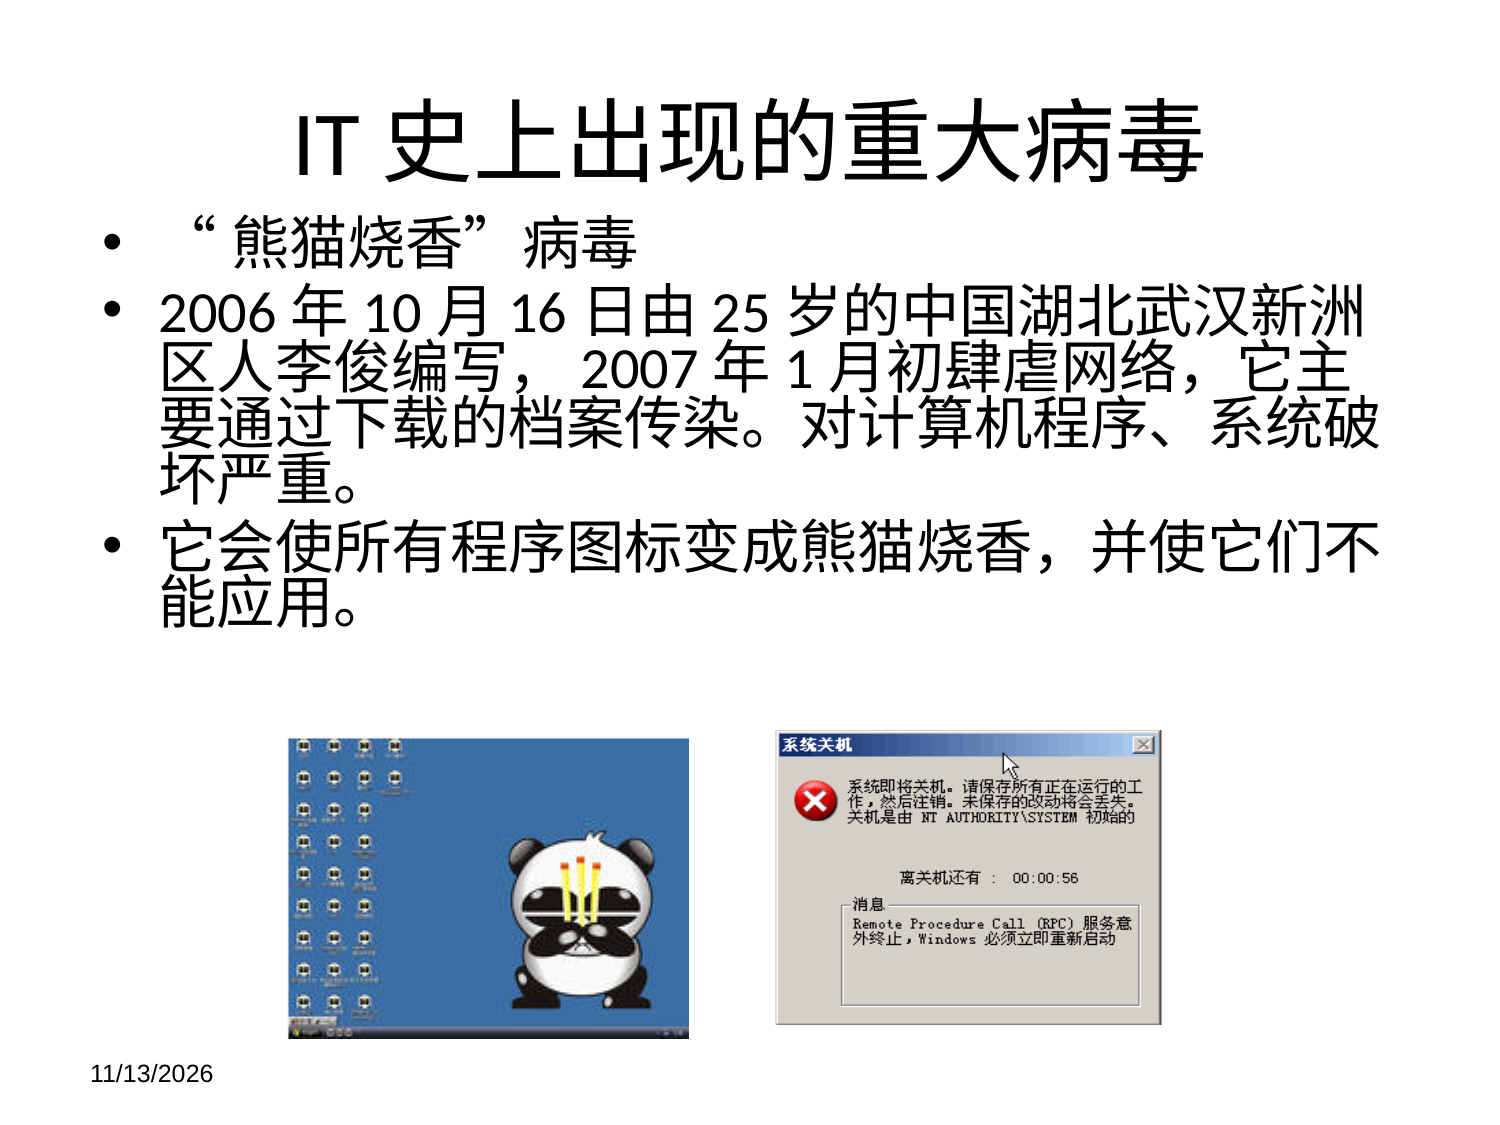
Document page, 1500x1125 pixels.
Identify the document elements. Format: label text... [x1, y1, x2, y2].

picture [287, 737, 690, 1040]
picture [774, 730, 1163, 1026]
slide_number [75, 1042, 425, 1103]
list “熊猫烧香”病毒 2006年10月16日由25岁的中国湖北武汉新洲区人李俊编写，2007年1月初肆虐网络，它主要通过下载的档案传染。对计算机程序、系统破坏严重。 它会使所有程序图标变成熊猫烧香，并使它们不能应用。 [87, 212, 1413, 688]
title IT史上出现的重大病毒 [75, 45, 1425, 233]
